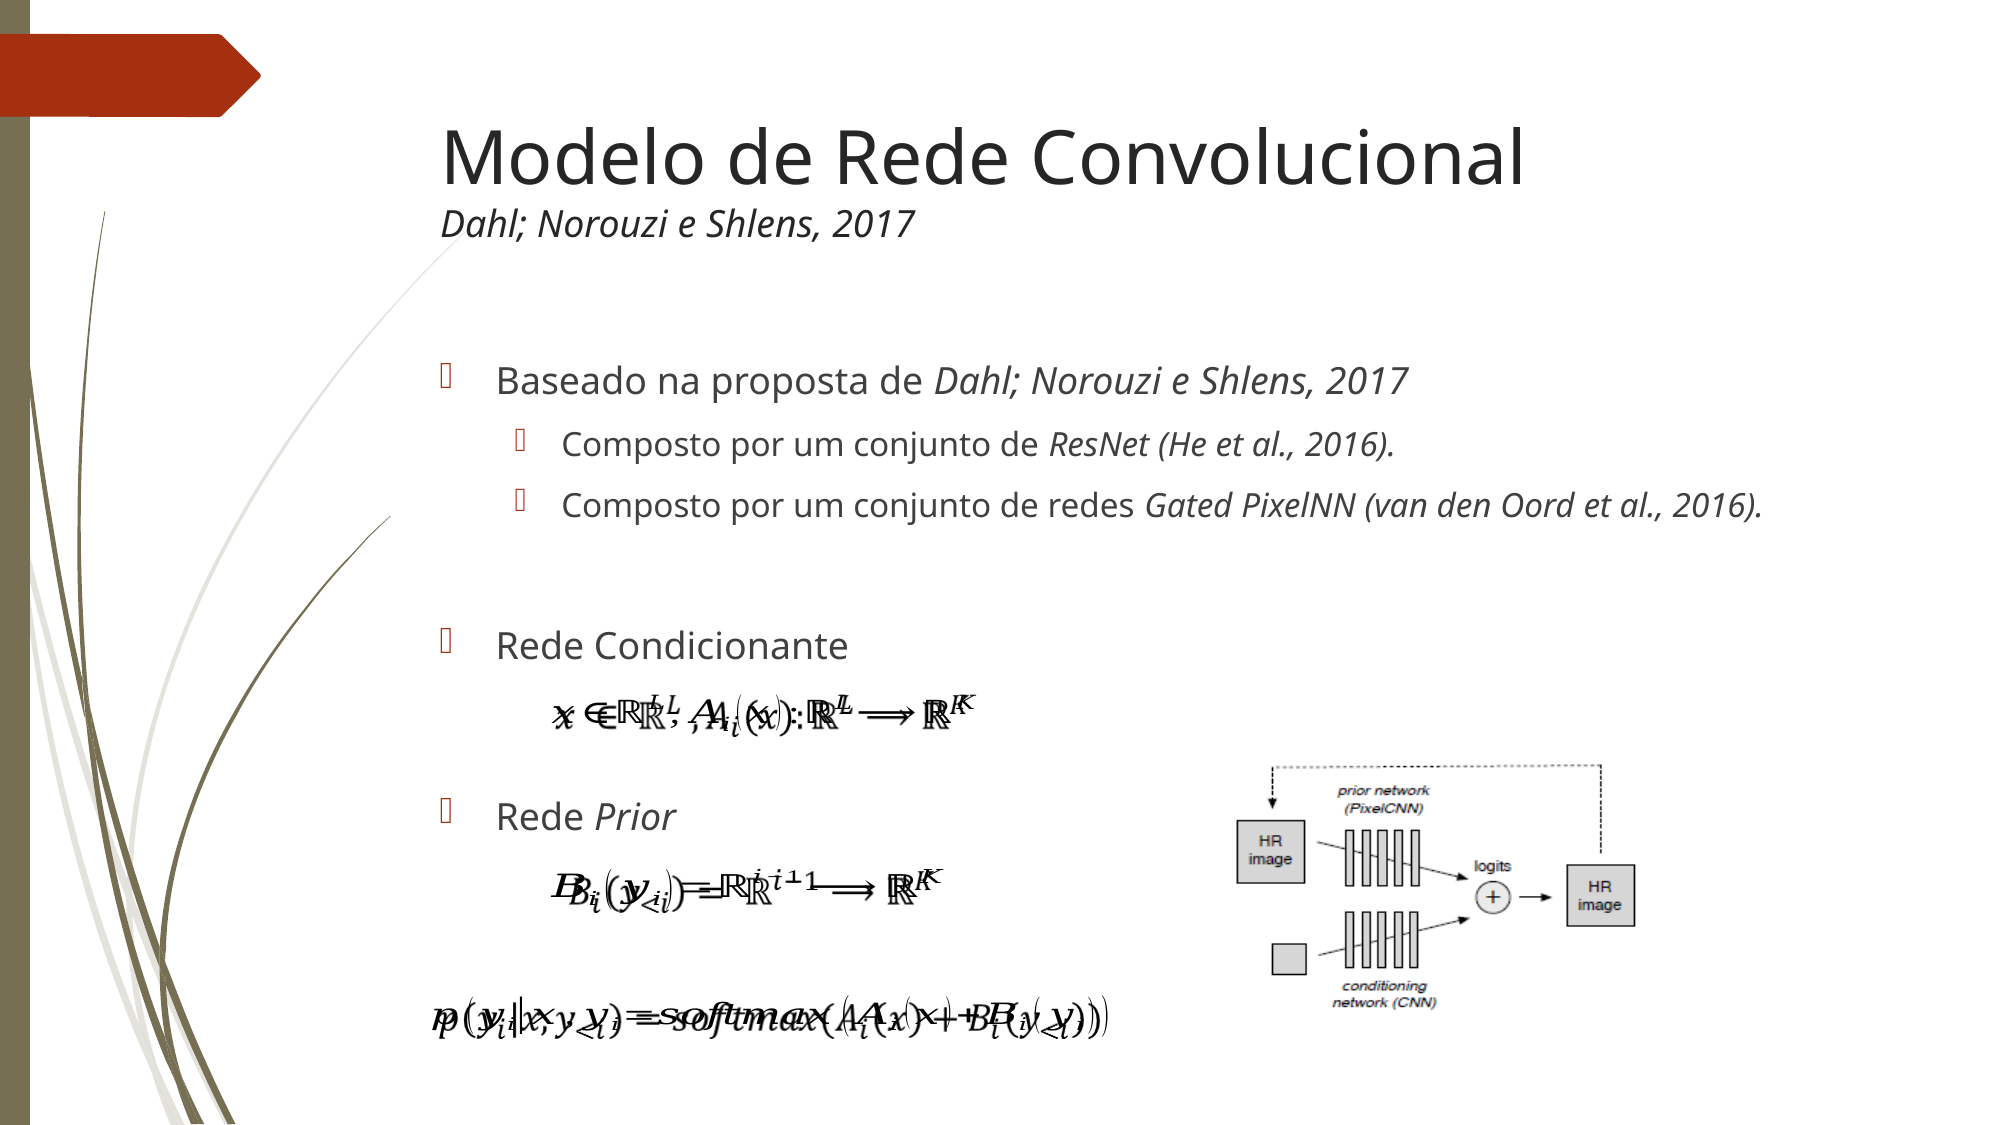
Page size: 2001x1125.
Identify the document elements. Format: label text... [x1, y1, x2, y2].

picture [1216, 737, 1664, 1035]
text_box Baseado na proposta de Dahl; Norouzi e Shlens, 2017 Composto por um conjunto de ResNet (He et al., 2016). Composto por um conjunto de redes Gated PixelNN (van den Oord et al., 2016). [424, 349, 1947, 611]
text_box Rede Condicionante [424, 614, 1265, 681]
text_box [548, 865, 947, 913]
text_box [548, 690, 978, 737]
text_box Rede Prior [424, 785, 1211, 852]
text_box Modelo de Rede Convolucional Dahl; Norouzi e Shlens, 2017 [425, 102, 1888, 313]
text_box [430, 993, 1110, 1039]
